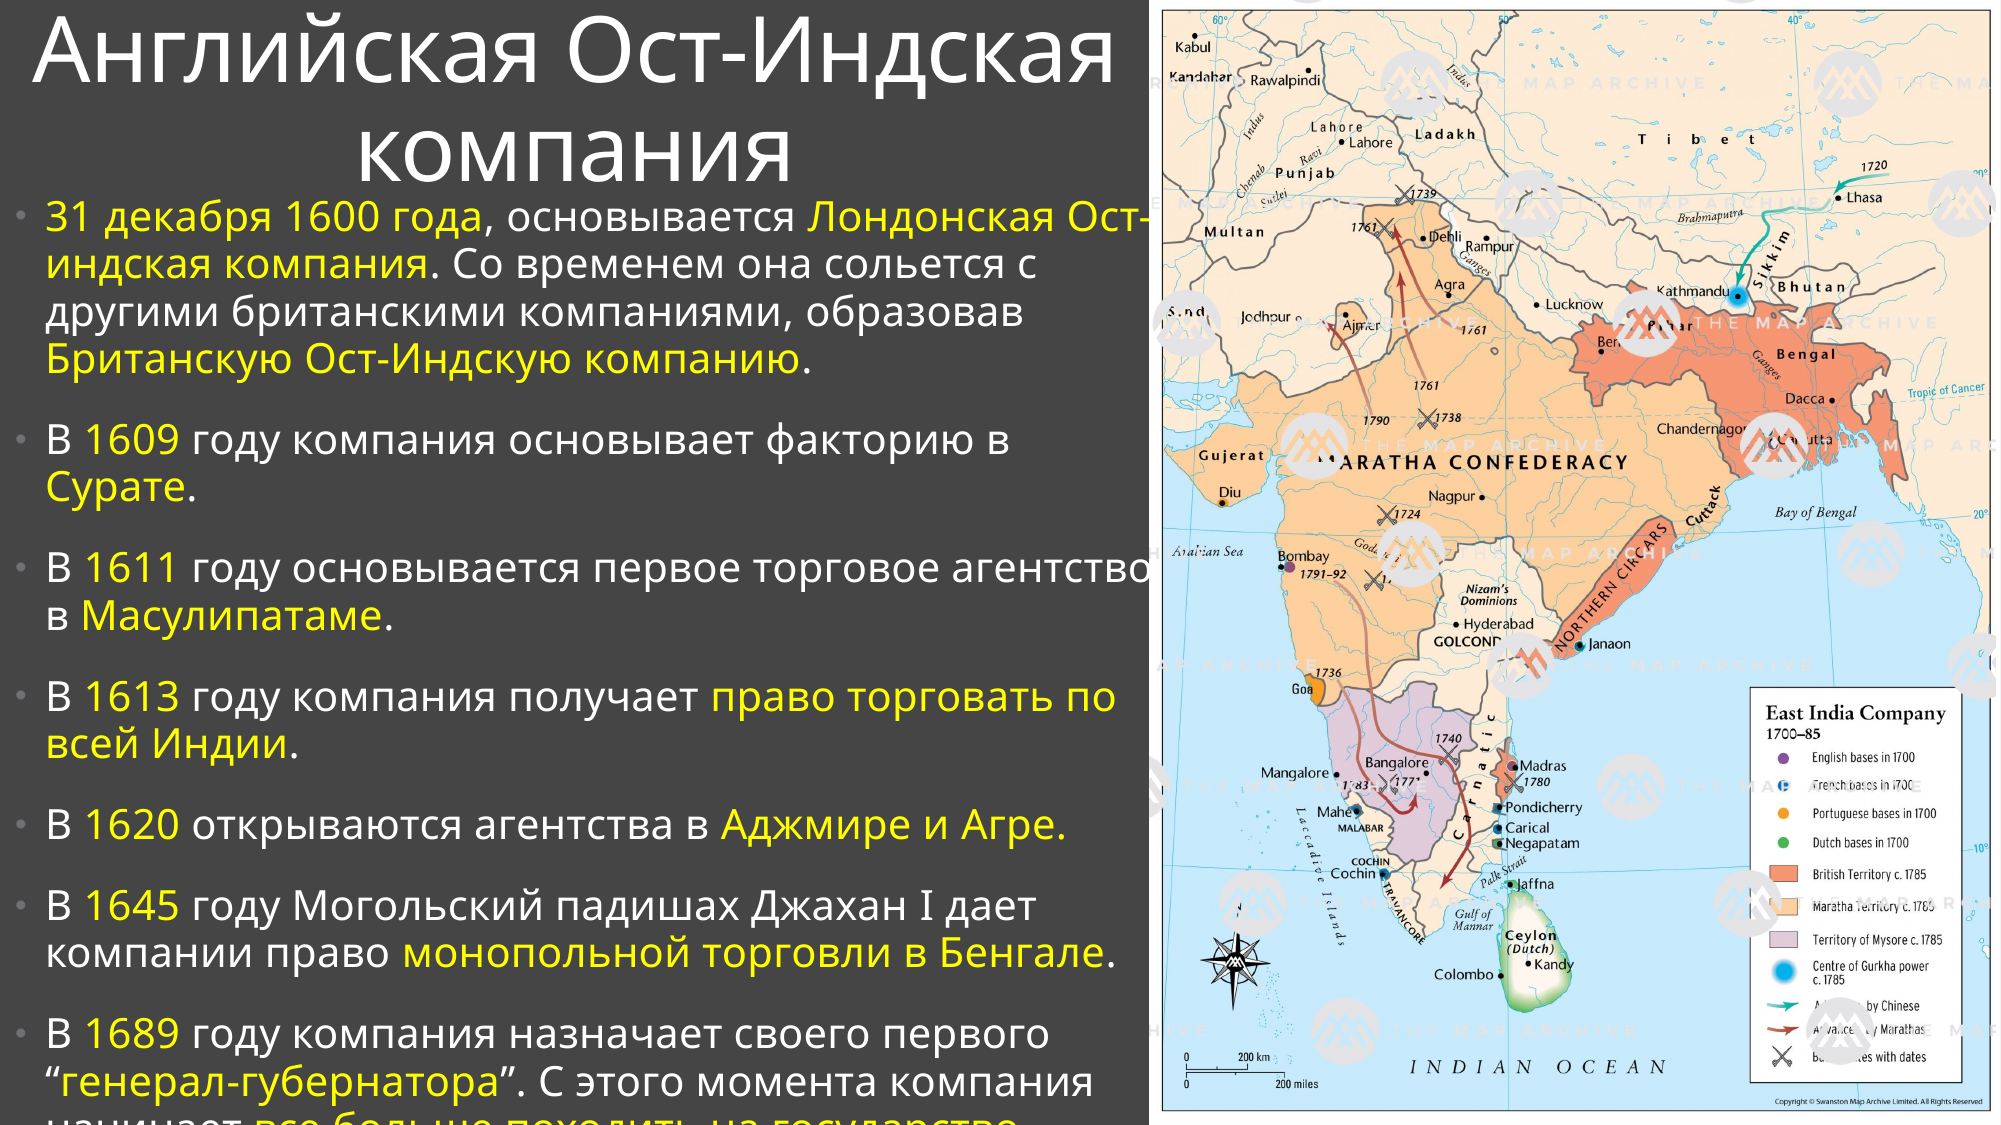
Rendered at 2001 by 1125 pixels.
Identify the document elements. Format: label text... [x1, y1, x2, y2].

title Английская Ост-Индская компания [0, 0, 1143, 185]
list 31 декабря 1600 года, основывается Лондонская Ост-индская компания. Со временем она сольется с другими британскими компаниями, образовав Британскую Ост-Индскую компанию. В 1609 году компания основывает факторию в Сурате. В 1611 году основывается первое торговое агентство в Масулипатаме. В 1613 году компания получает право торговать по всей Индии. В 1620 открываются агентства в Аджмире и Агре. В 1645 году Могольский падишах Джахан I дает компании право монопольной торговли в Бенгале. В 1689 году компания назначает своего первого “генерал-губернатора”. С этого момента компания начинает все больше походить на государство. [0, 185, 1142, 1125]
picture [1149, 0, 2000, 1125]
